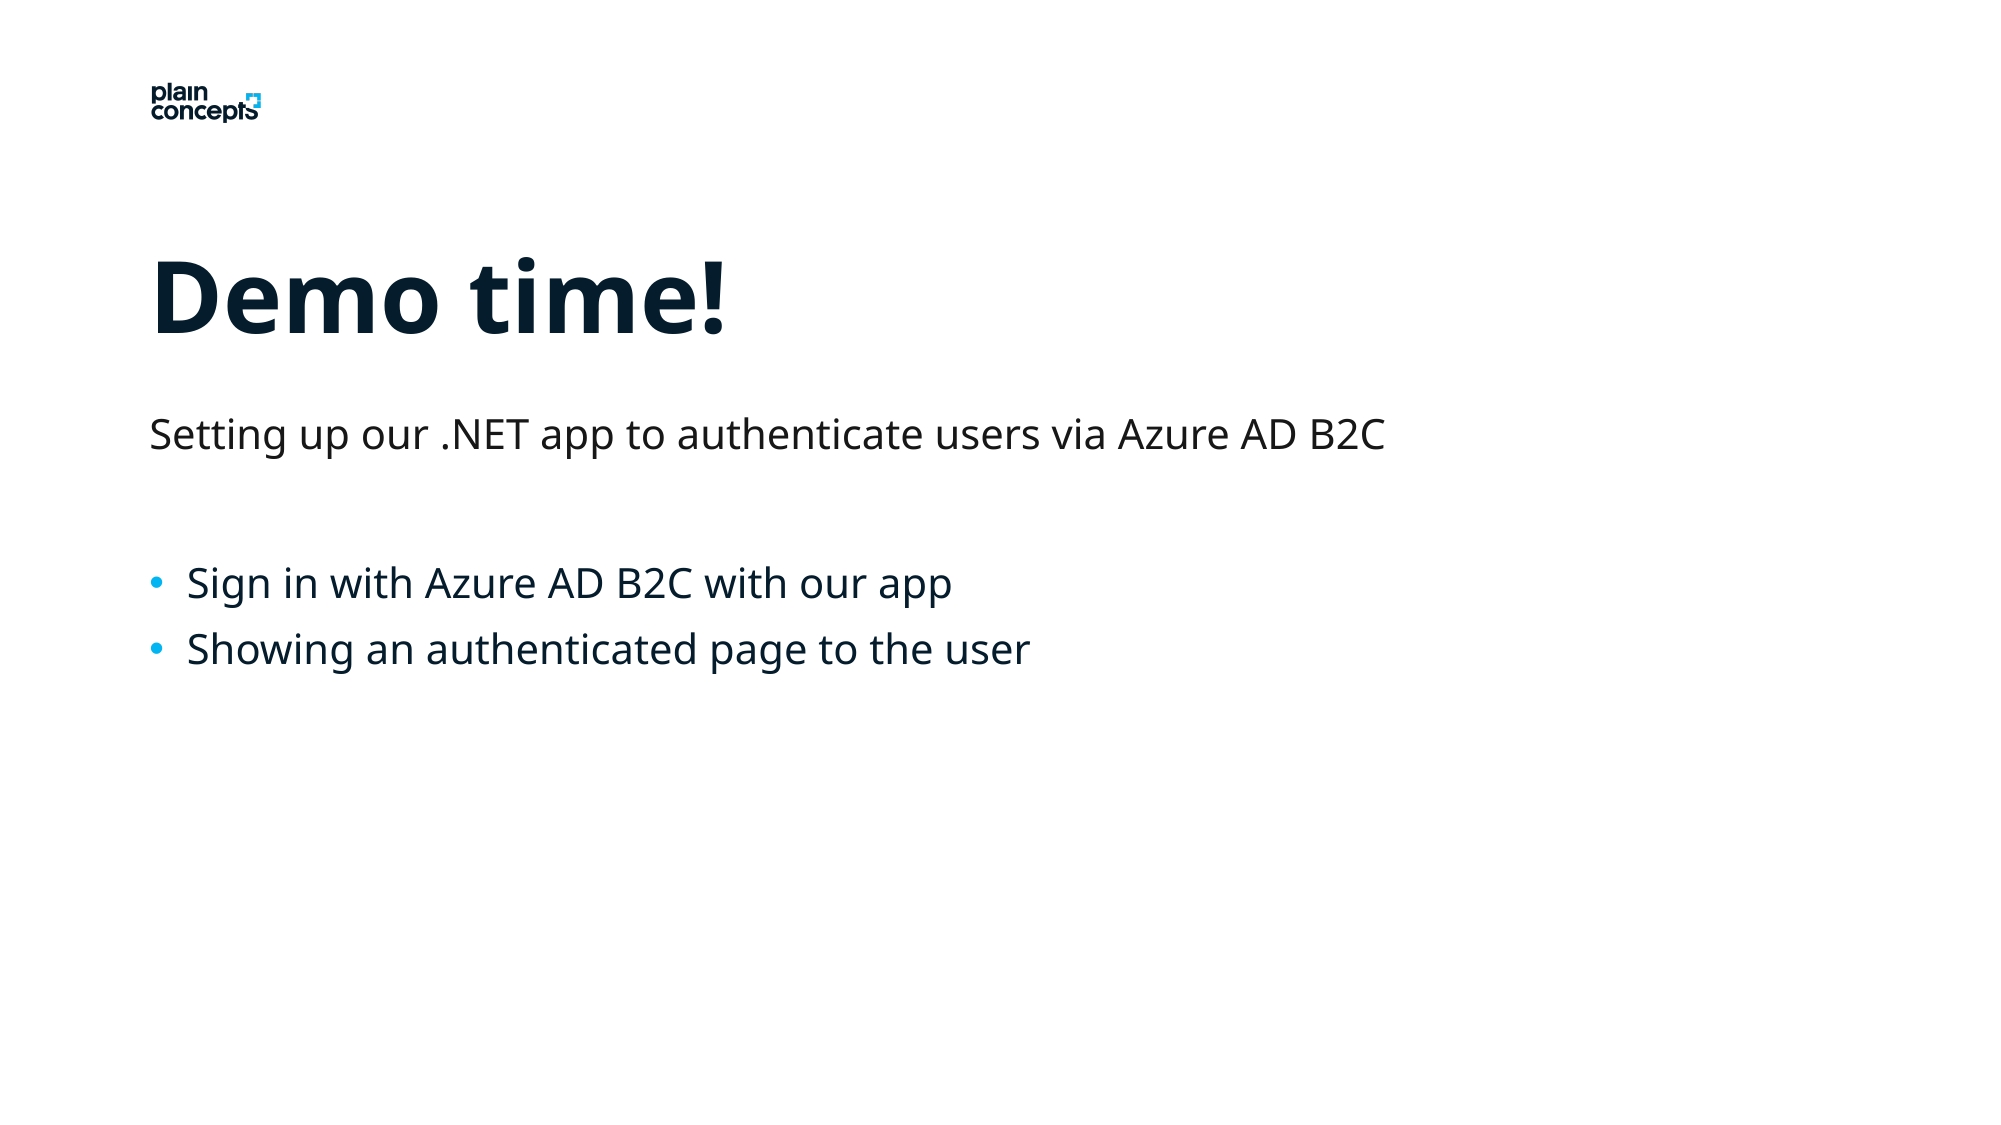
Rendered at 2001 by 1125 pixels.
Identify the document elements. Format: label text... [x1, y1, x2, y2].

picture [124, 58, 288, 147]
list Sign in with Azure AD B2C with our app Showing an authenticated page to the user [149, 562, 1426, 1041]
list Setting up our .NET app to authenticate users via Azure AD B2C [149, 413, 1426, 521]
list Demo time! [149, 247, 1490, 354]
